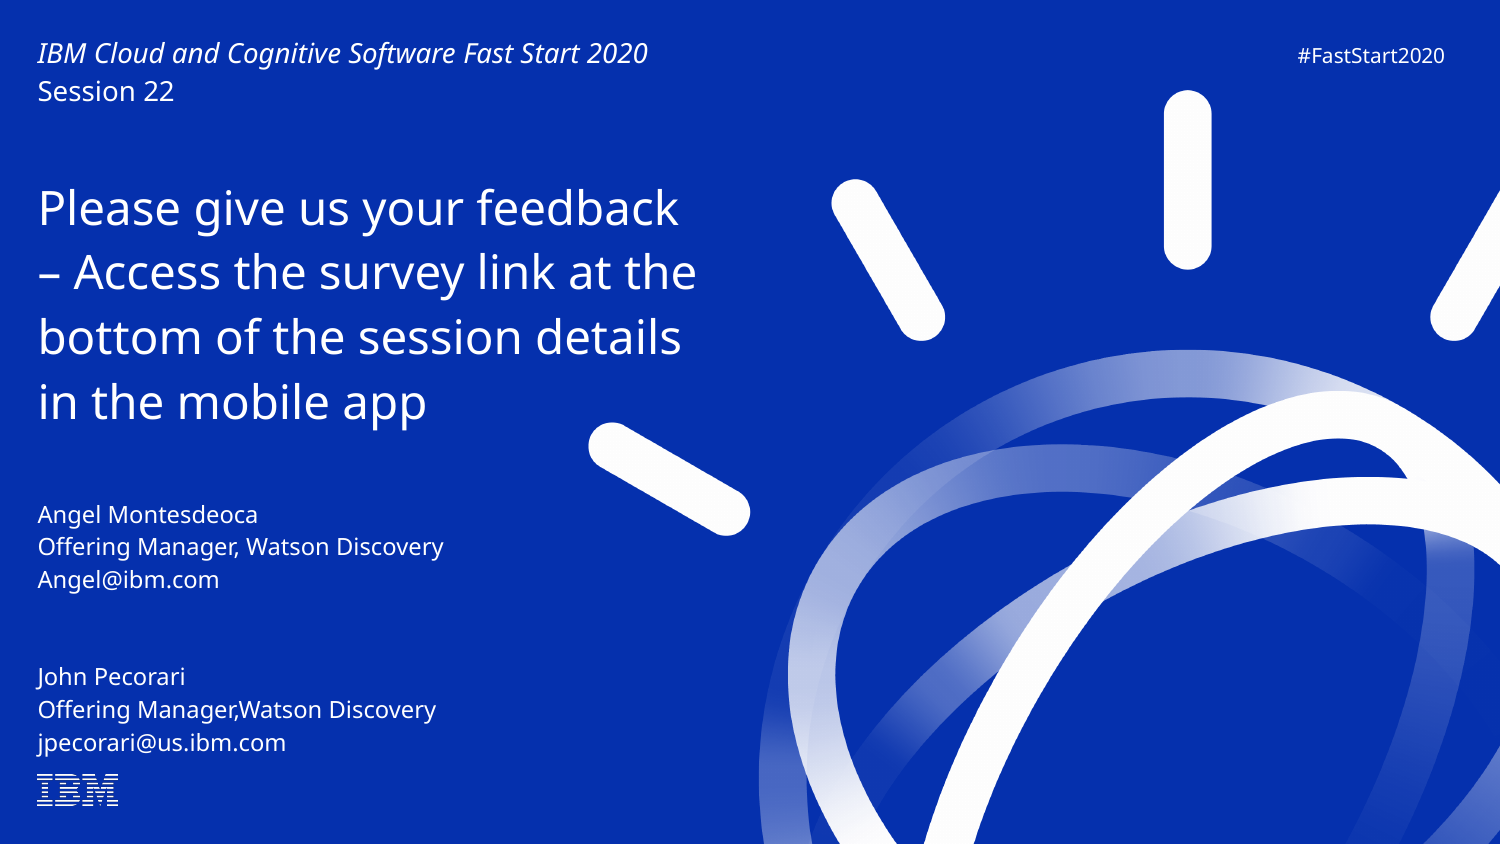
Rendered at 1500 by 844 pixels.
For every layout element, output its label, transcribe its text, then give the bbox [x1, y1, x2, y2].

title IBM Cloud and Cognitive Software Fast Start 2020 Session 22 Please give us your feedback – Access the survey link at the bottom of the session details in the mobile app Angel Montesdeoca Offering Manager, Watson Discovery Angel@ibm.com John Pecorari Offering Manager,Watson Discovery jpecorari@us.ibm.com [36, 32, 713, 769]
picture [37, 774, 118, 806]
text_box #FastStart2020 [1282, 34, 1460, 75]
picture [588, 90, 1500, 844]
